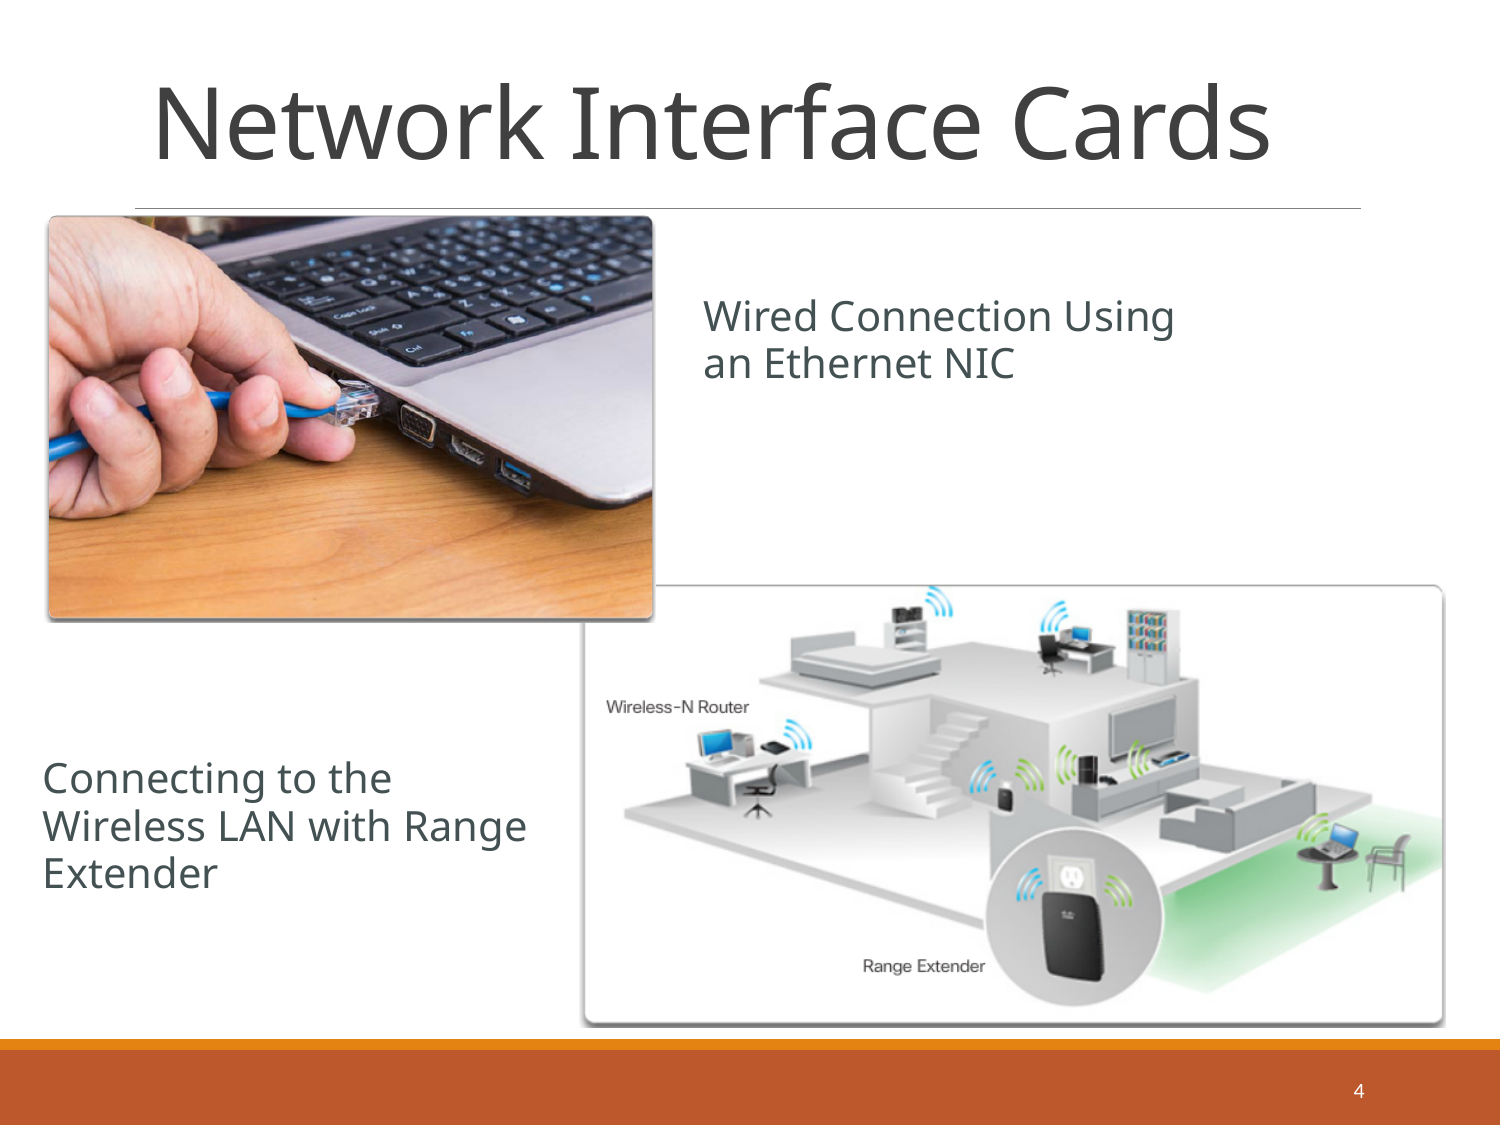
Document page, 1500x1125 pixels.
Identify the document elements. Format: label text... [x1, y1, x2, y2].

text_box Connecting to the Wireless LAN with Range Extender [28, 748, 576, 848]
slide_number 4 [1218, 1059, 1380, 1120]
text_box Wired Connection Using an Ethernet NIC [688, 285, 1241, 357]
picture [43, 211, 1446, 1029]
title Network Interface Cards [135, 47, 1373, 188]
